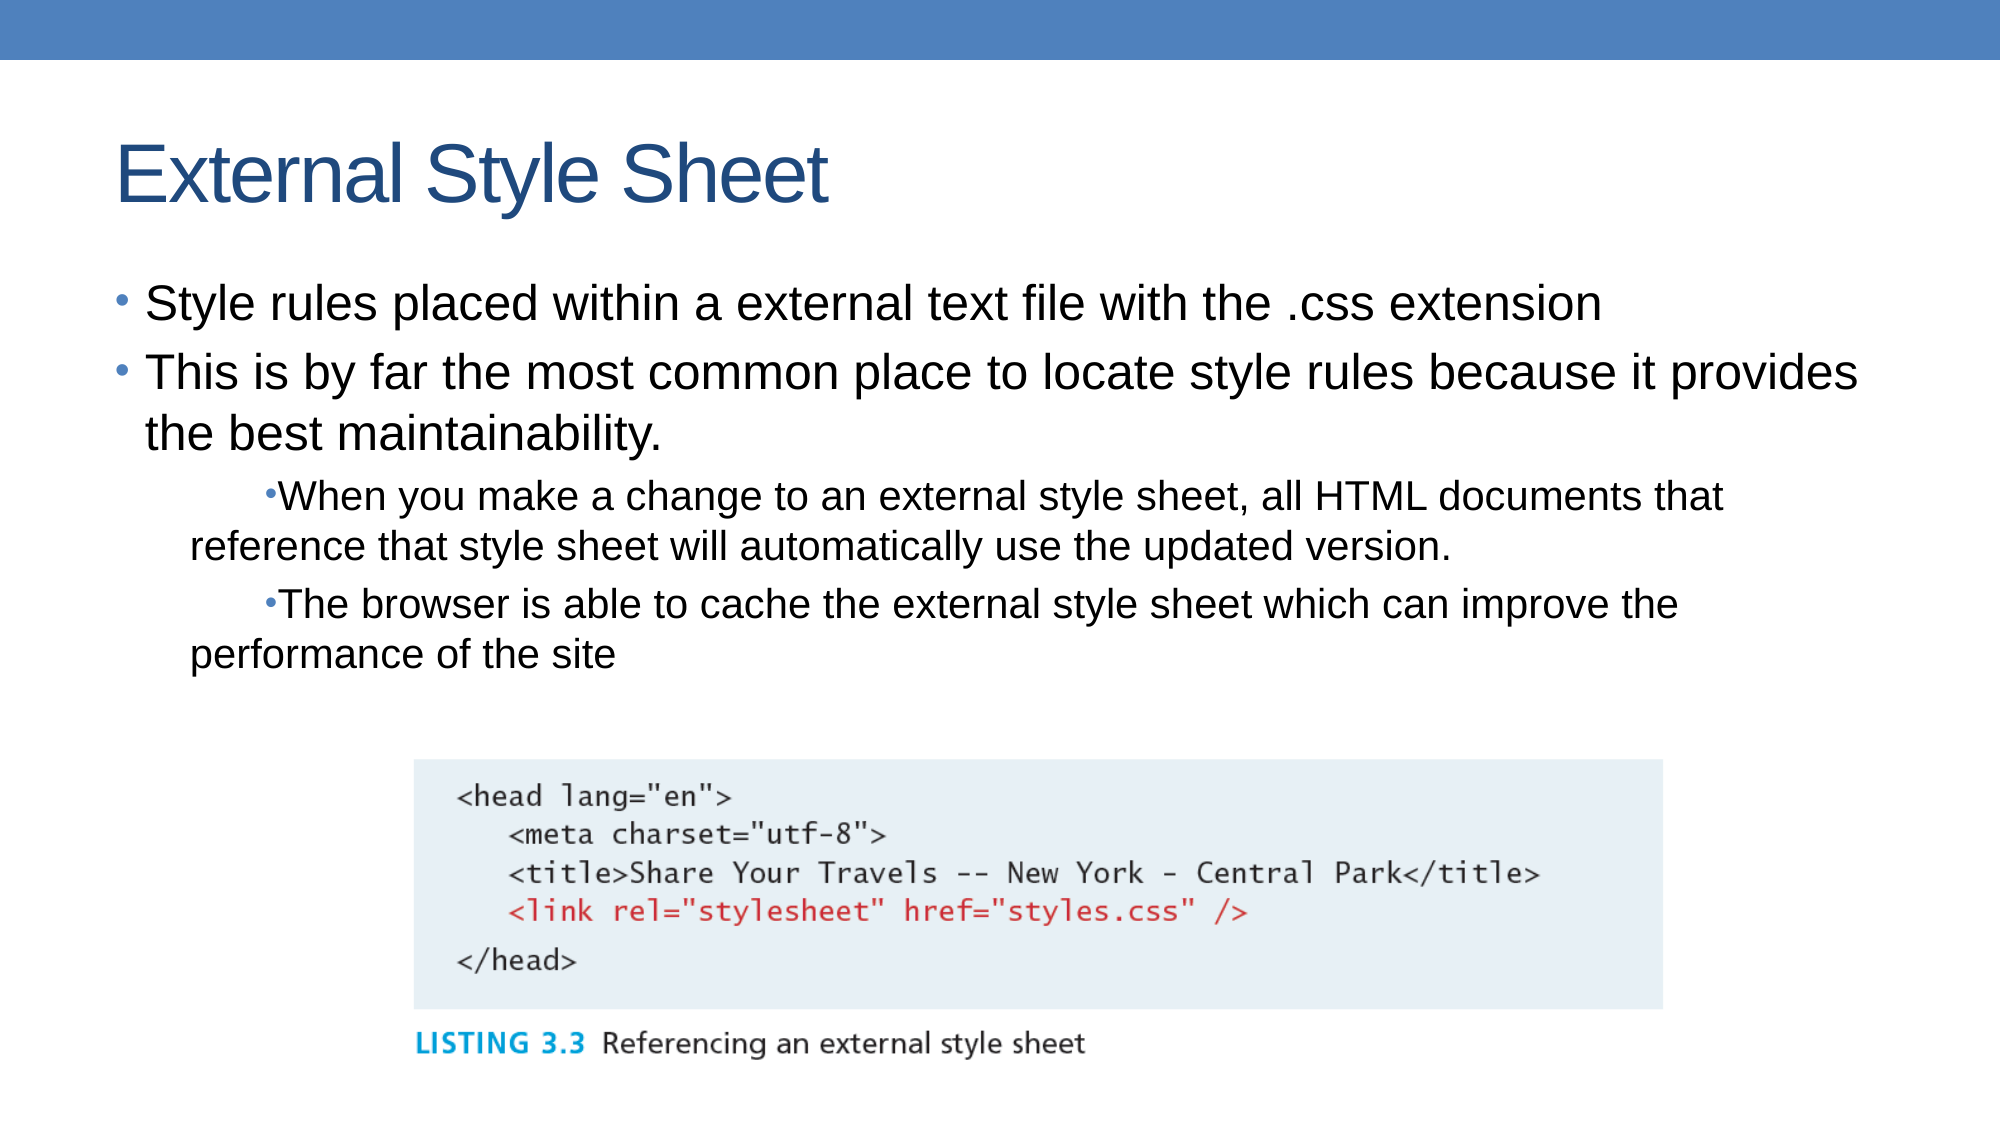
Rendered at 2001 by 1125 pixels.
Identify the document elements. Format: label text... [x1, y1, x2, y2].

picture [408, 747, 1672, 1076]
title External Style Sheet [99, 87, 1900, 250]
list Style rules placed within a external text file with the .css extension This is by far the most common place to locate style rules because it provides the best maintainability. When you make a change to an external style sheet, all HTML documents that reference that style sheet will automatically use the updated version. The browser is able to cache the external style sheet which can improve the performance of the site [99, 262, 1900, 1063]
